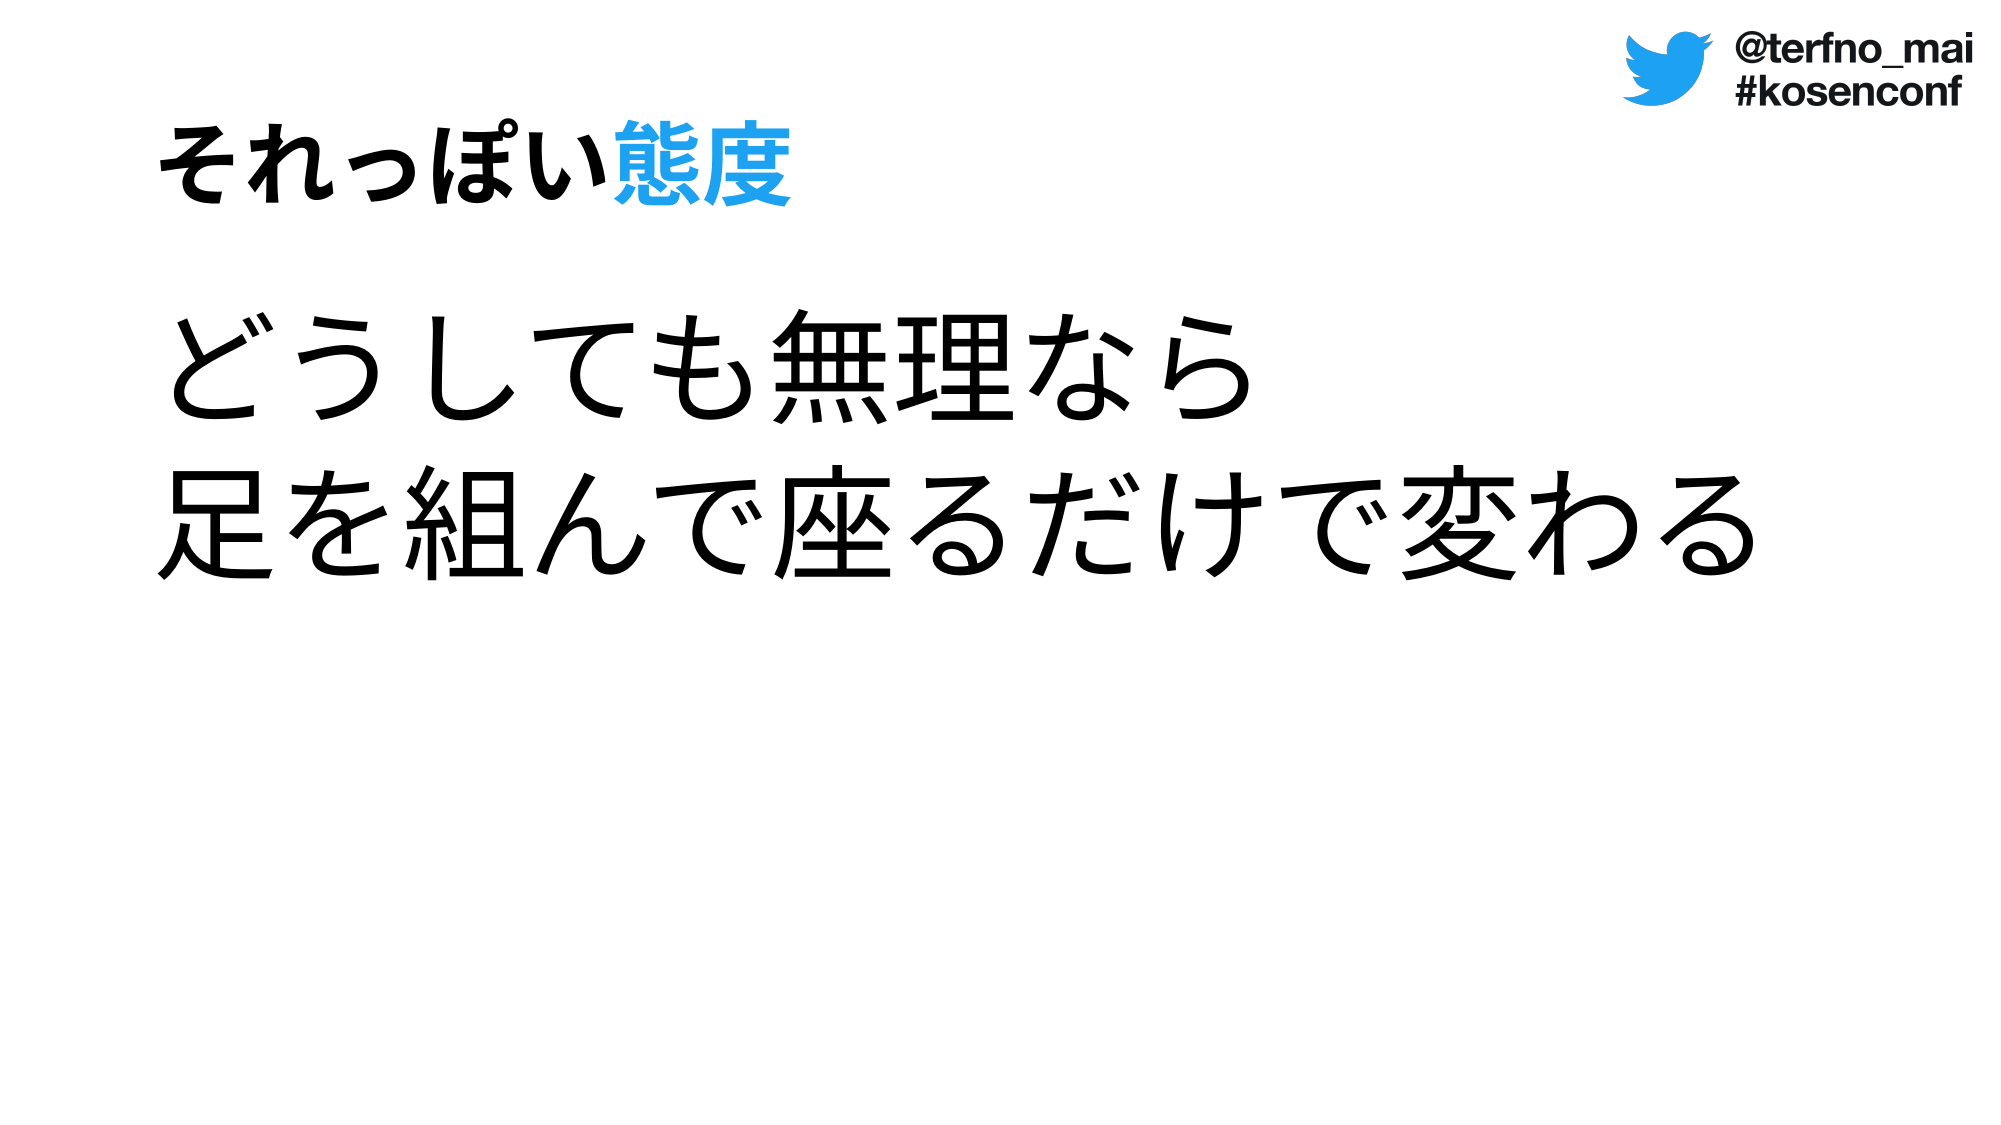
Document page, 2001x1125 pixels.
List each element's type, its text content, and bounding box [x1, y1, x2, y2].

list どうしても無理なら 足を組んで座るだけで変わる [137, 299, 1863, 1014]
picture [1358, 0, 1980, 162]
title それっぽい態度 [137, 59, 1863, 278]
